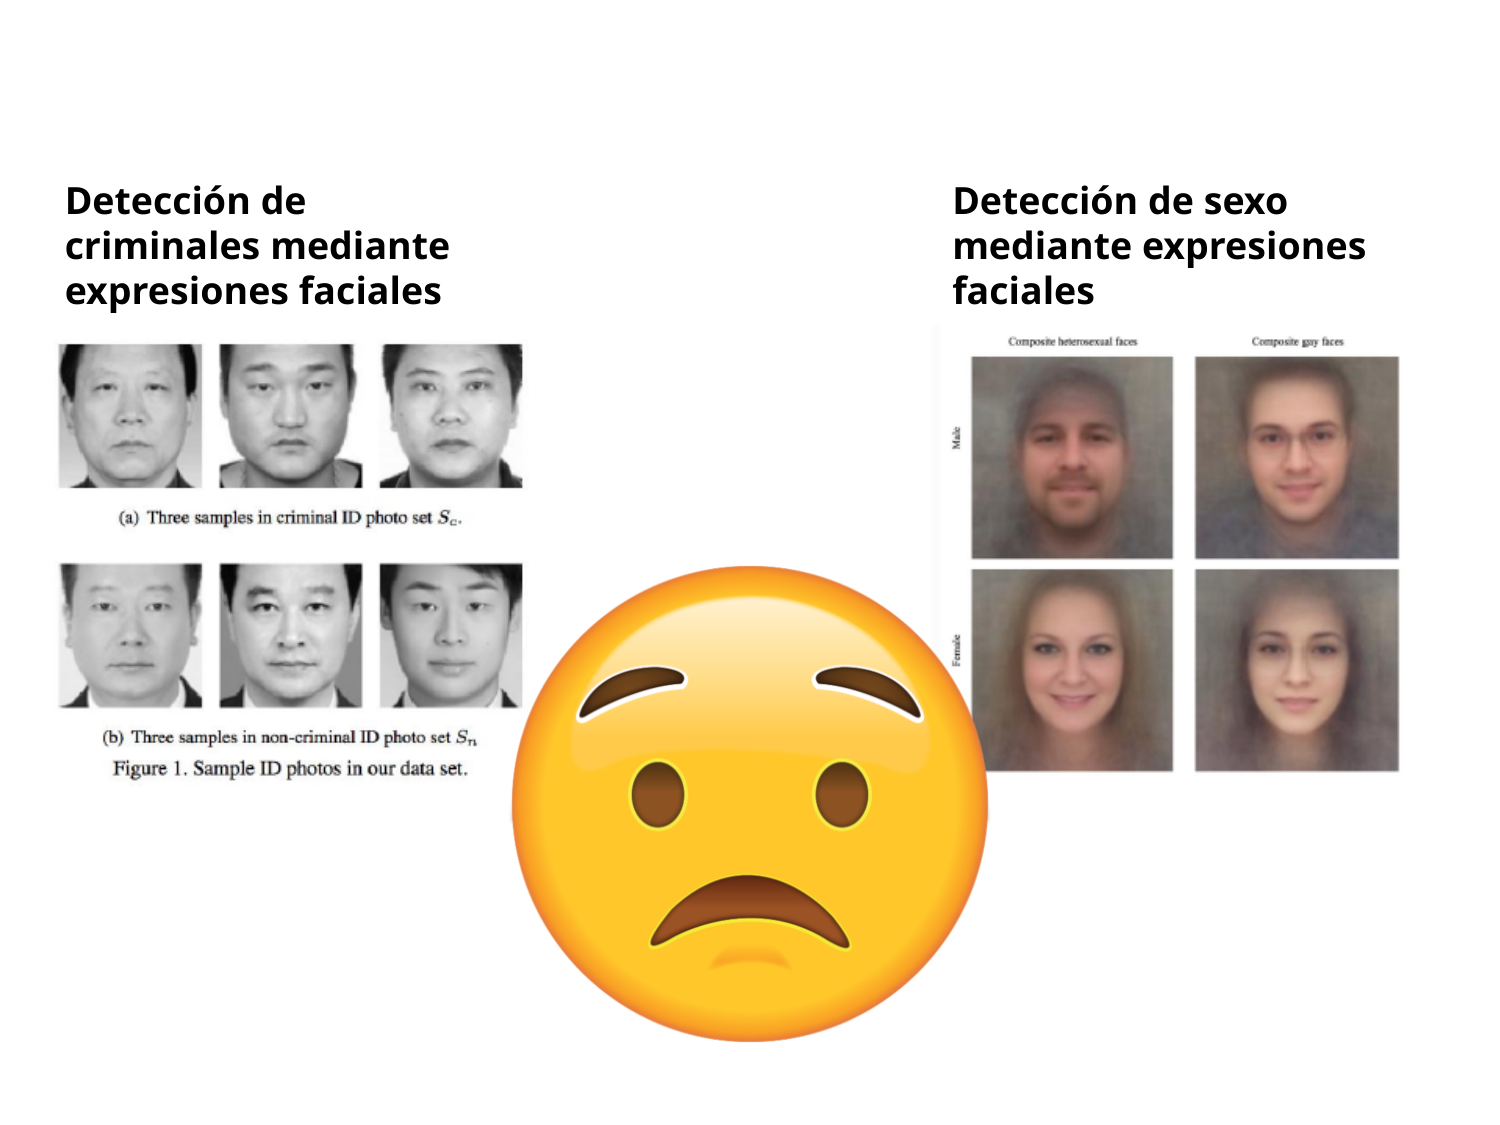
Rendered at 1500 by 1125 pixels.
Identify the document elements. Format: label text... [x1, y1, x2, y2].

text_box Detección de sexo mediante expresiones faciales [937, 169, 1413, 319]
text_box Detección de criminales mediante expresiones faciales [50, 169, 525, 319]
picture [37, 320, 1462, 1048]
